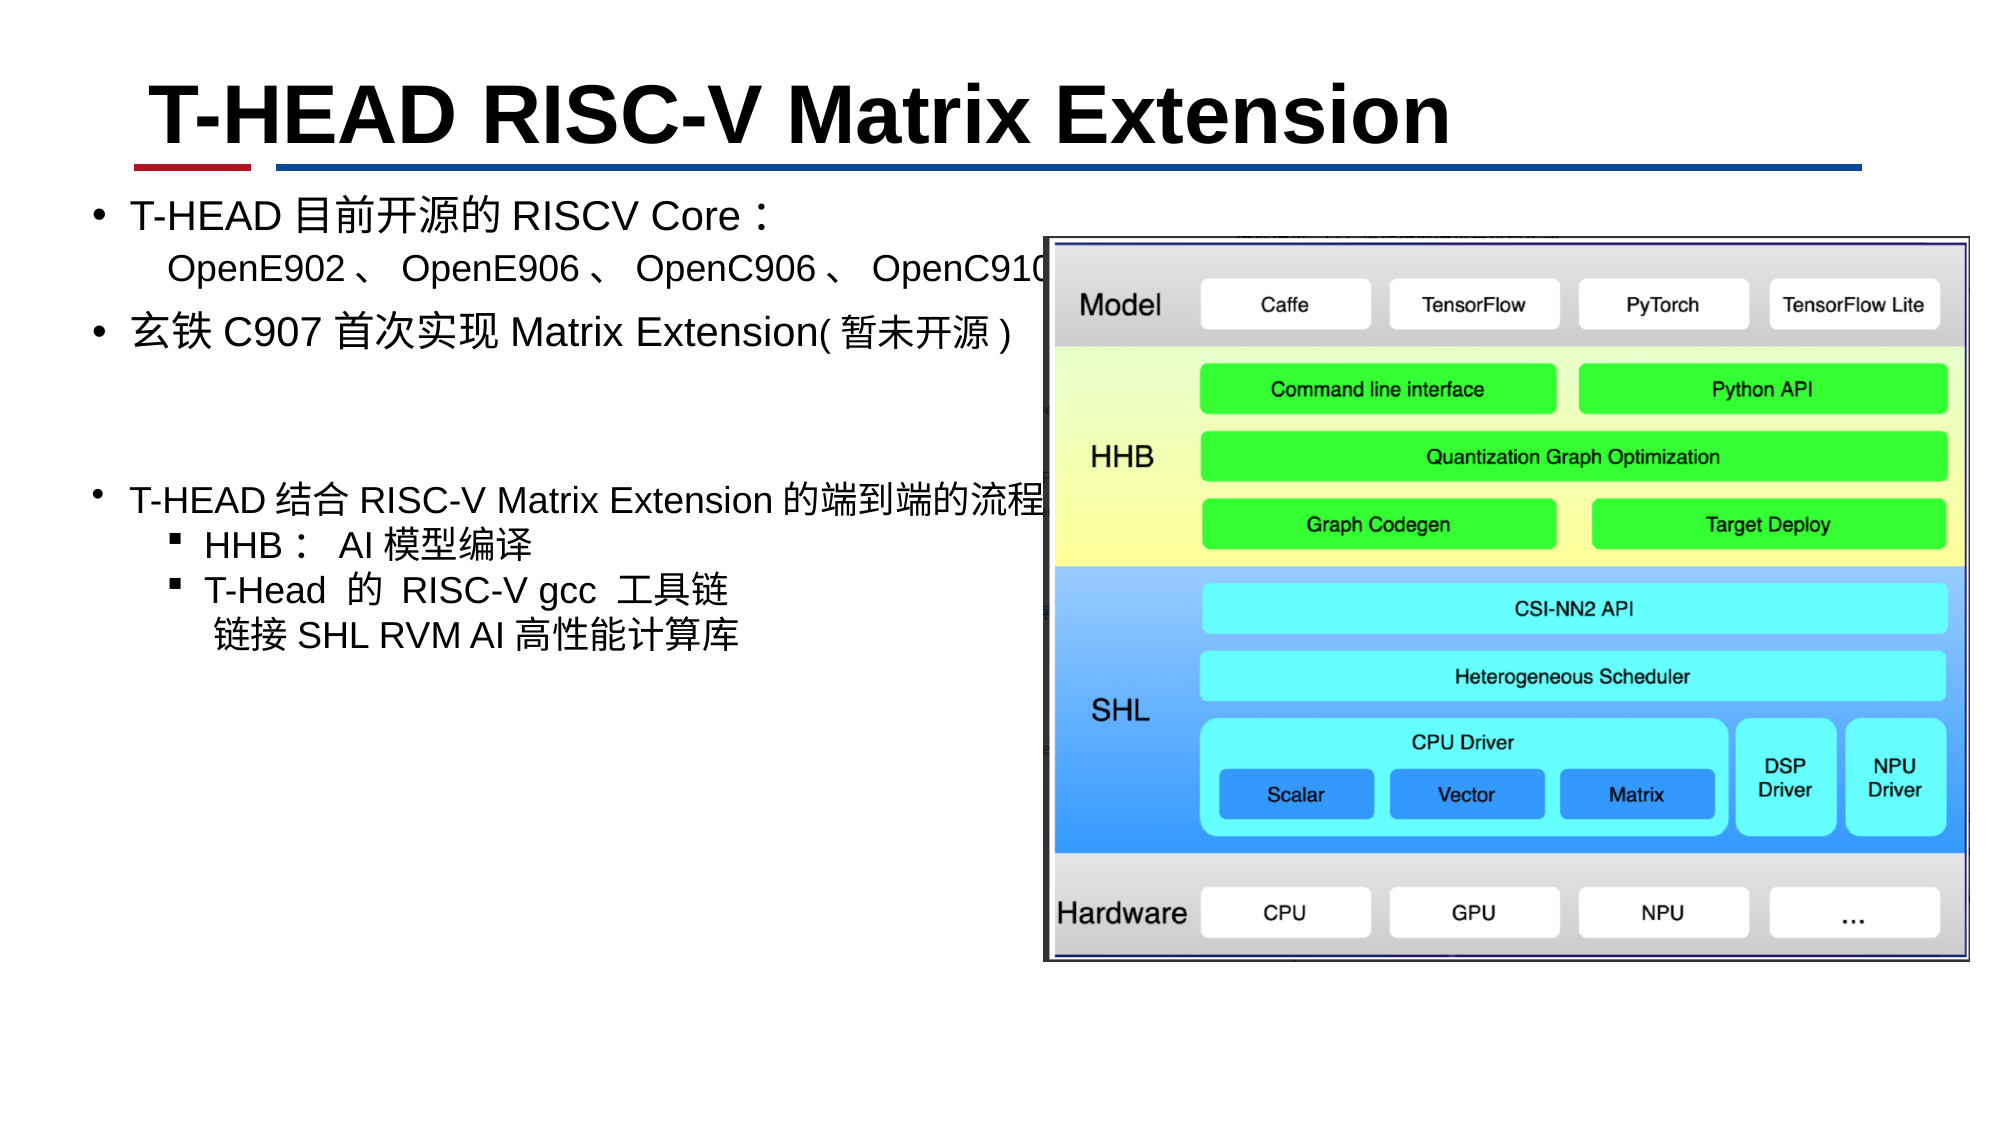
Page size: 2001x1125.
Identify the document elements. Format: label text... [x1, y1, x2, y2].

picture [1043, 236, 1970, 962]
title T-HEAD RISC-V Matrix Extension [133, 0, 1863, 168]
list T-HEAD目前开源的RISCV Core： OpenE902、OpenE906、OpenC906、OpenC910 玄铁C907首次实现Matrix Extension(暂未开源) [77, 186, 1254, 383]
text_box T-HEAD结合RISC-V Matrix Extension的端到端的流程 HHB：AI模型编译 T-Head 的 RISC-V gcc 工具链 链接SHL RVM AI高性能计算库 [76, 468, 1043, 664]
